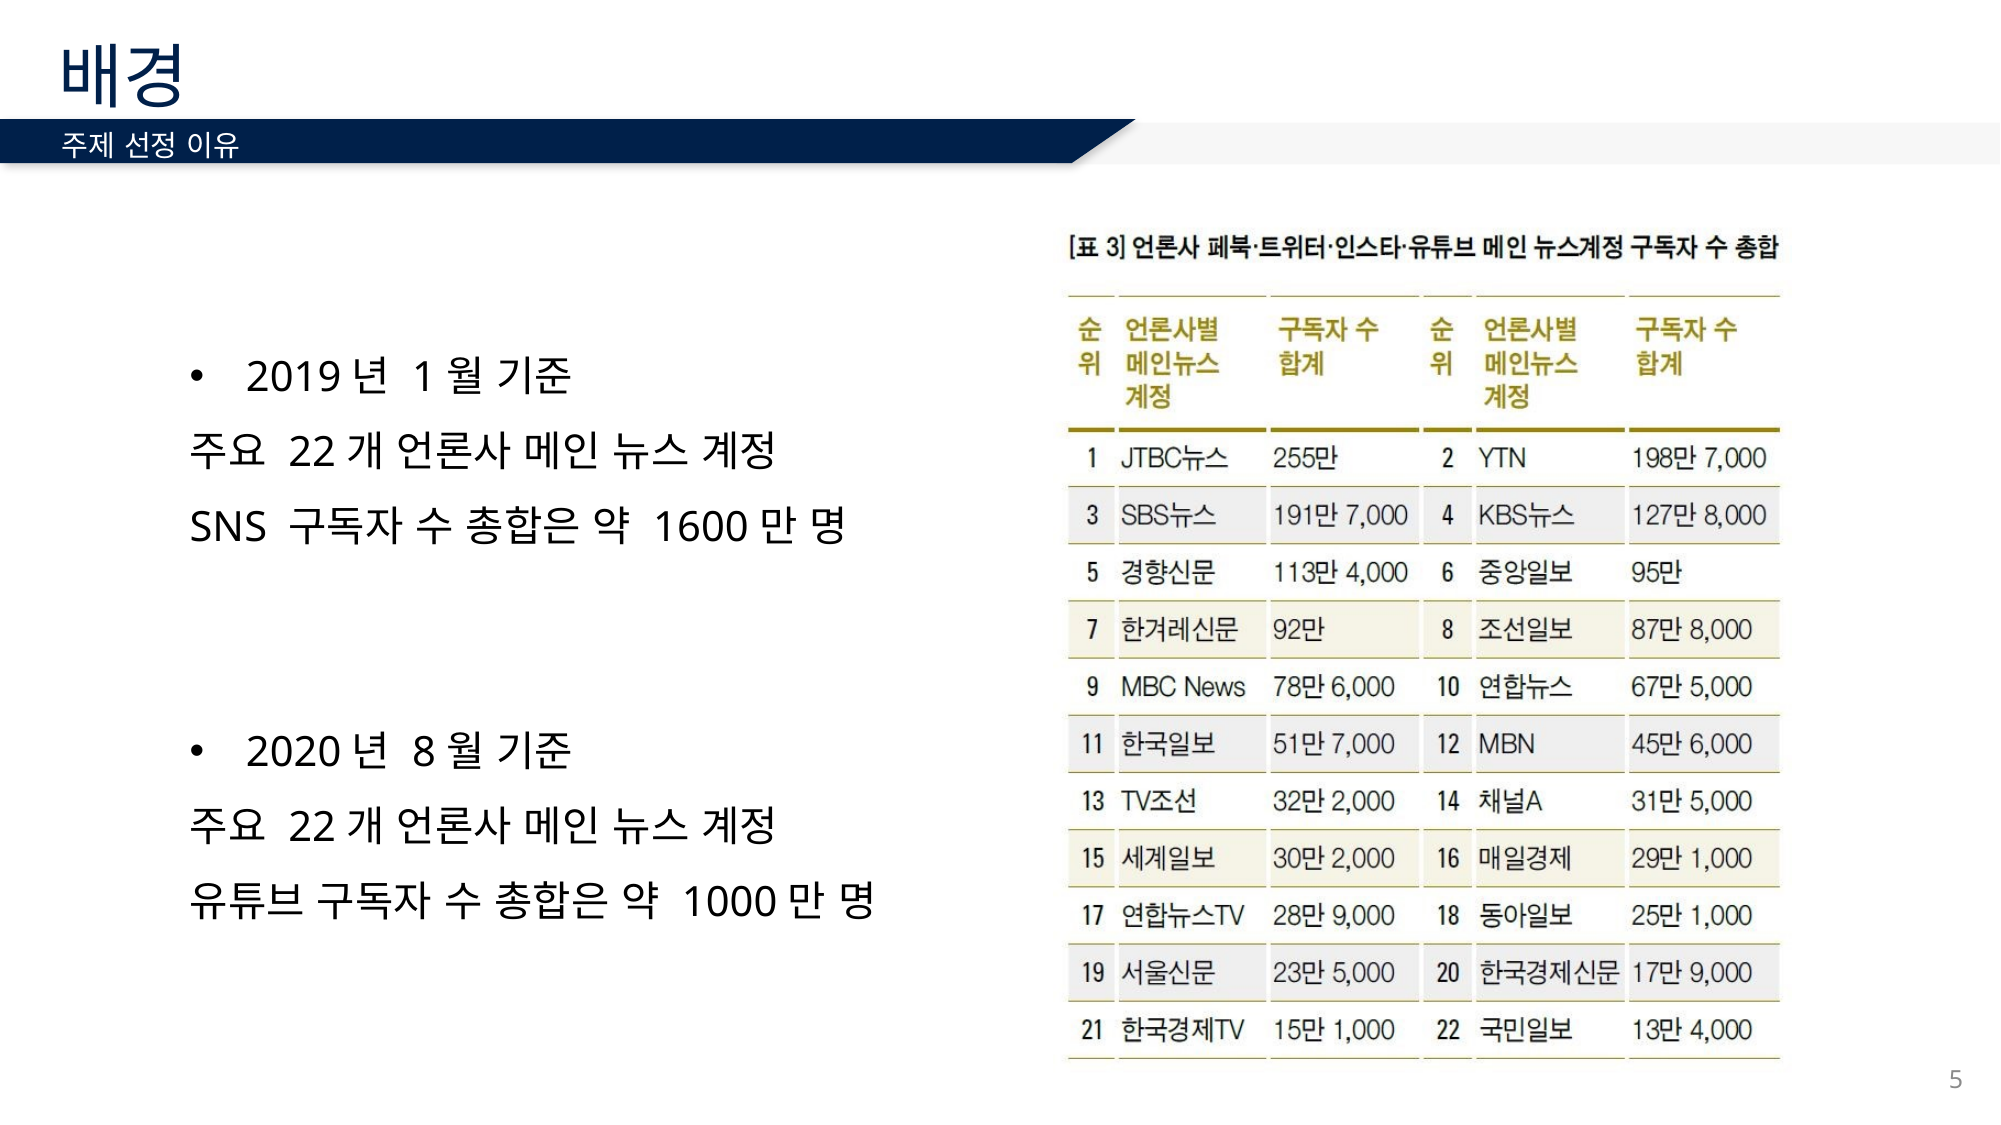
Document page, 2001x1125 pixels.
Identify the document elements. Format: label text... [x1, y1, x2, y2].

picture [1052, 210, 1792, 1081]
text_box 2019년 1월 기준 주요 22개 언론사 메인 뉴스 계정 SNS 구독자 수 총합은 약 1600만 명 2020년 8월 기준 주요 22개 언론사 메인 뉴스 계정 유튜브 구독자 수 총합은 약 1000만 명 [174, 317, 947, 933]
slide_number 5 [1884, 1050, 1978, 1111]
text_box 주제 선정 이유 [47, 119, 540, 170]
title 배경 [44, 34, 1053, 126]
